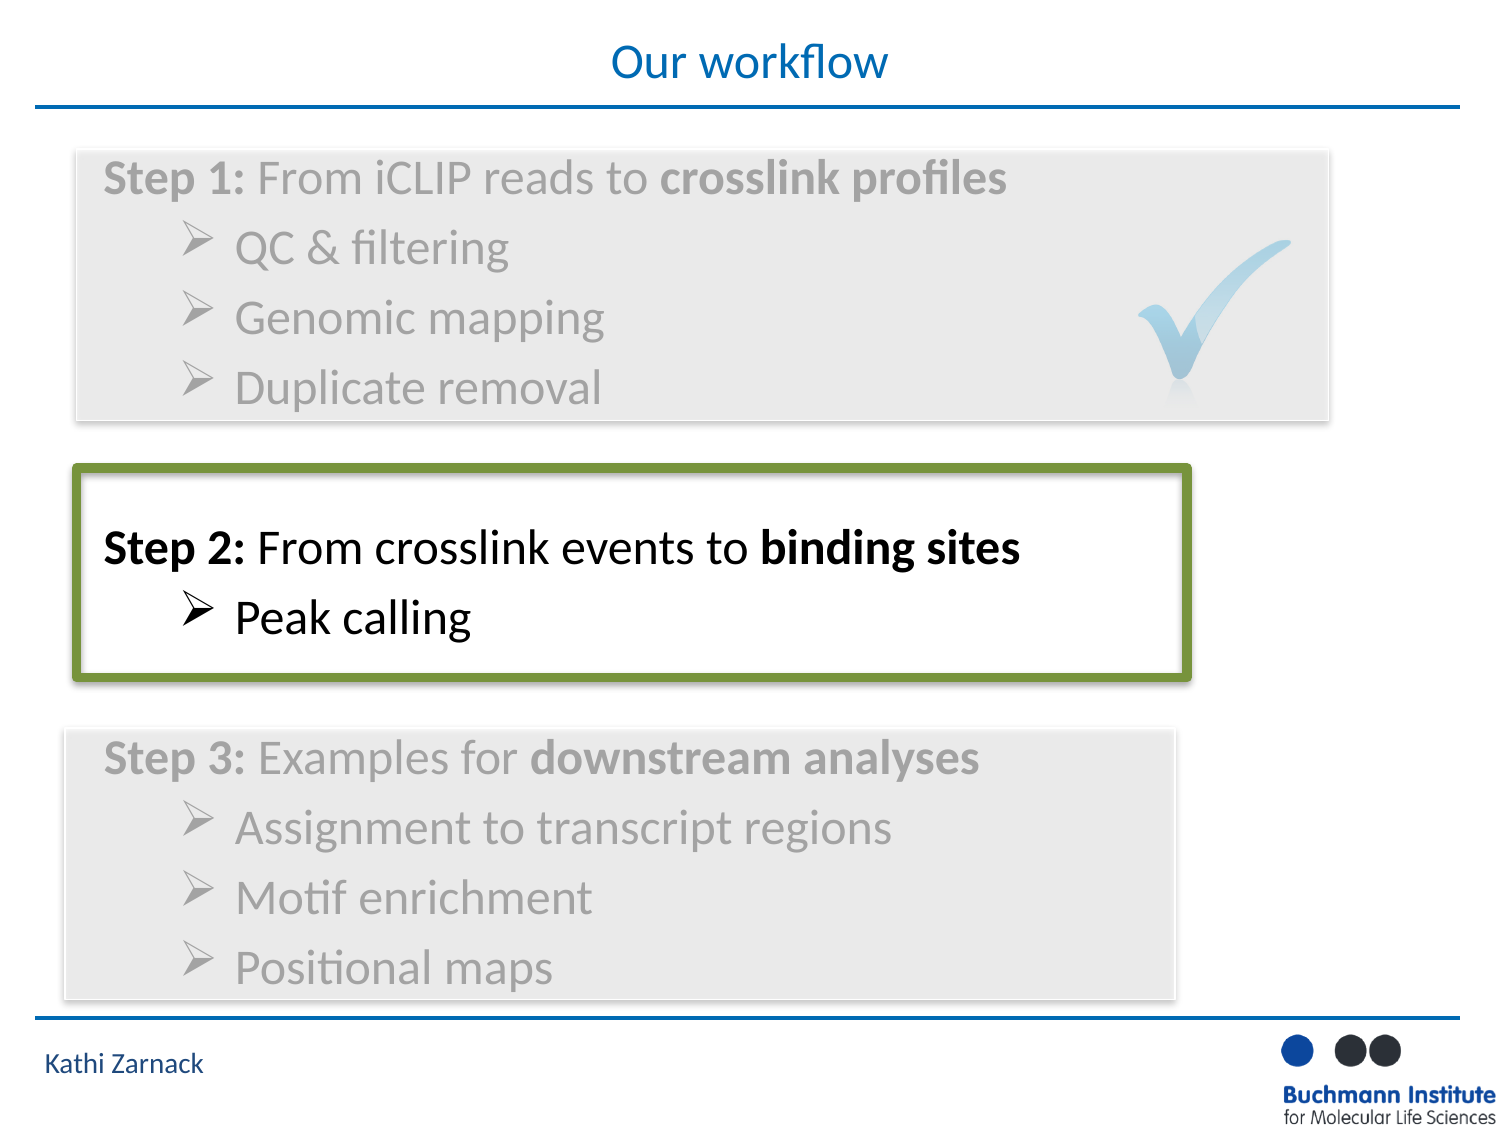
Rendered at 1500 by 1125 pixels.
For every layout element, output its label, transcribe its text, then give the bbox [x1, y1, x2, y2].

text_box [64, 727, 1176, 1000]
picture [1115, 219, 1307, 411]
list Step 1: From iCLIP reads to crosslink profiles QC & filtering Genomic mapping Duplicate removal Step 2: From crosslink events to binding sites Peak calling Step 3: Examples for downstream analyses Assignment to transcript regions Motif enrichment Positional maps [88, 137, 1447, 941]
picture [1281, 1034, 1496, 1125]
text_box [76, 467, 1188, 678]
text_box [76, 148, 1329, 421]
title Our workflow [75, 21, 1425, 114]
